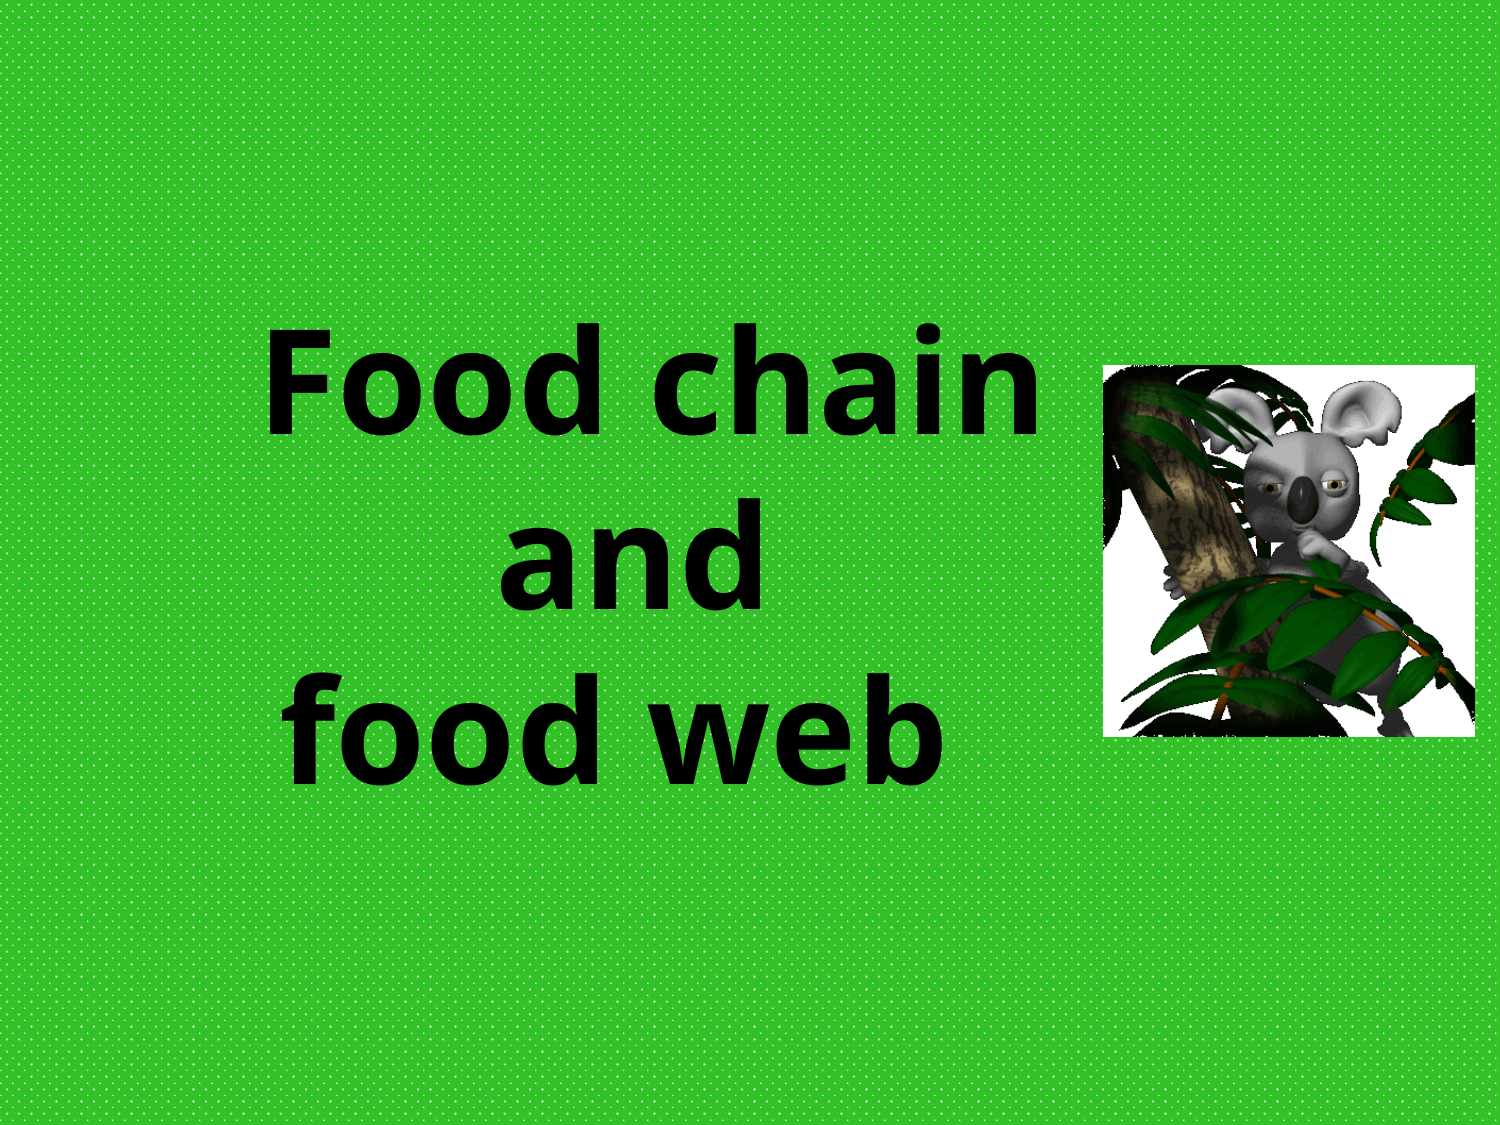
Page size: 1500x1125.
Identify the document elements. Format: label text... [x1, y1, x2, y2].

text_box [1102, 364, 1476, 738]
picture [0, 0, 1500, 1125]
title Food chain and food web [131, 391, 1097, 712]
